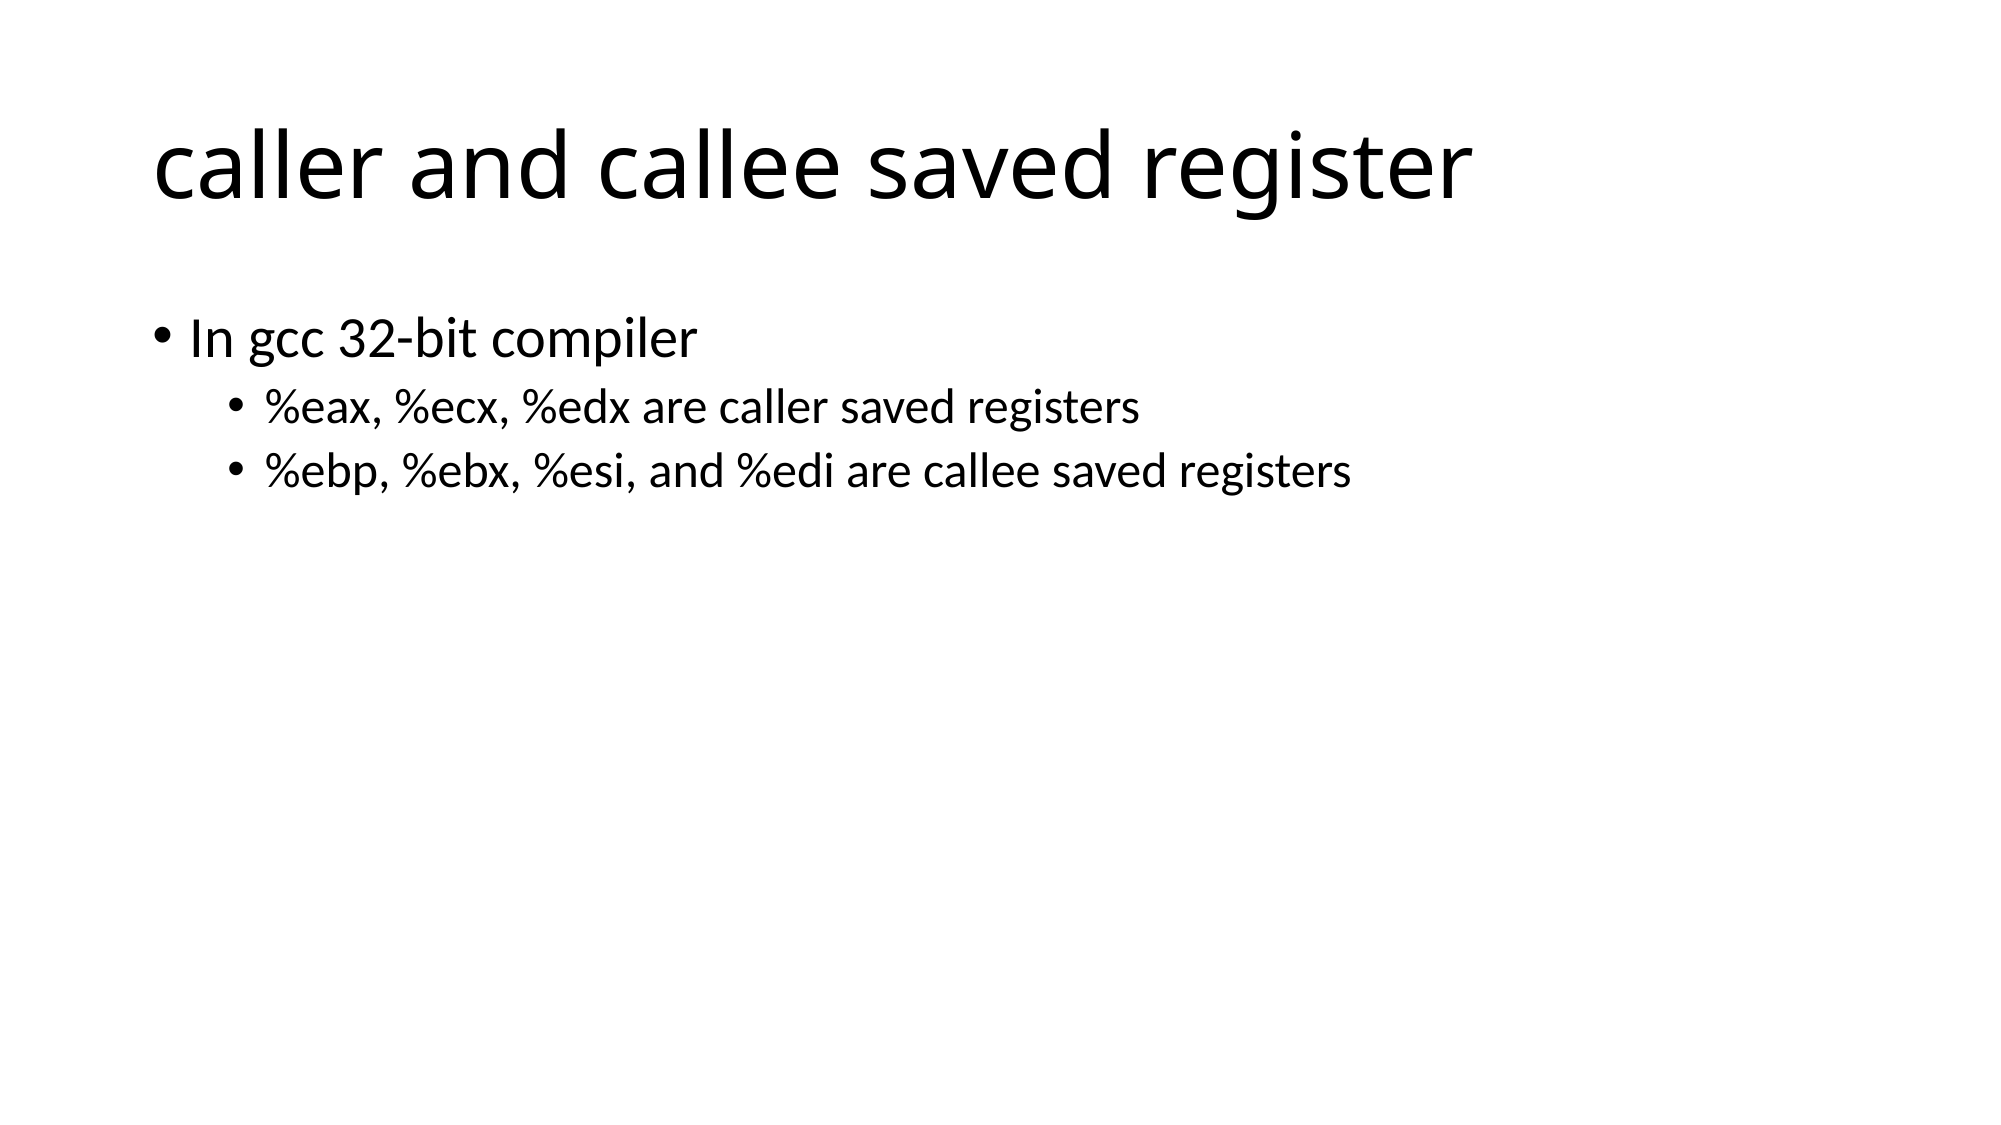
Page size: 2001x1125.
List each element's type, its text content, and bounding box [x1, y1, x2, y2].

list In gcc 32-bit compiler %eax, %ecx, %edx are caller saved registers %ebp, %ebx, %esi, and %edi are callee saved registers [137, 299, 1863, 1014]
title caller and callee saved register [137, 59, 1863, 278]
